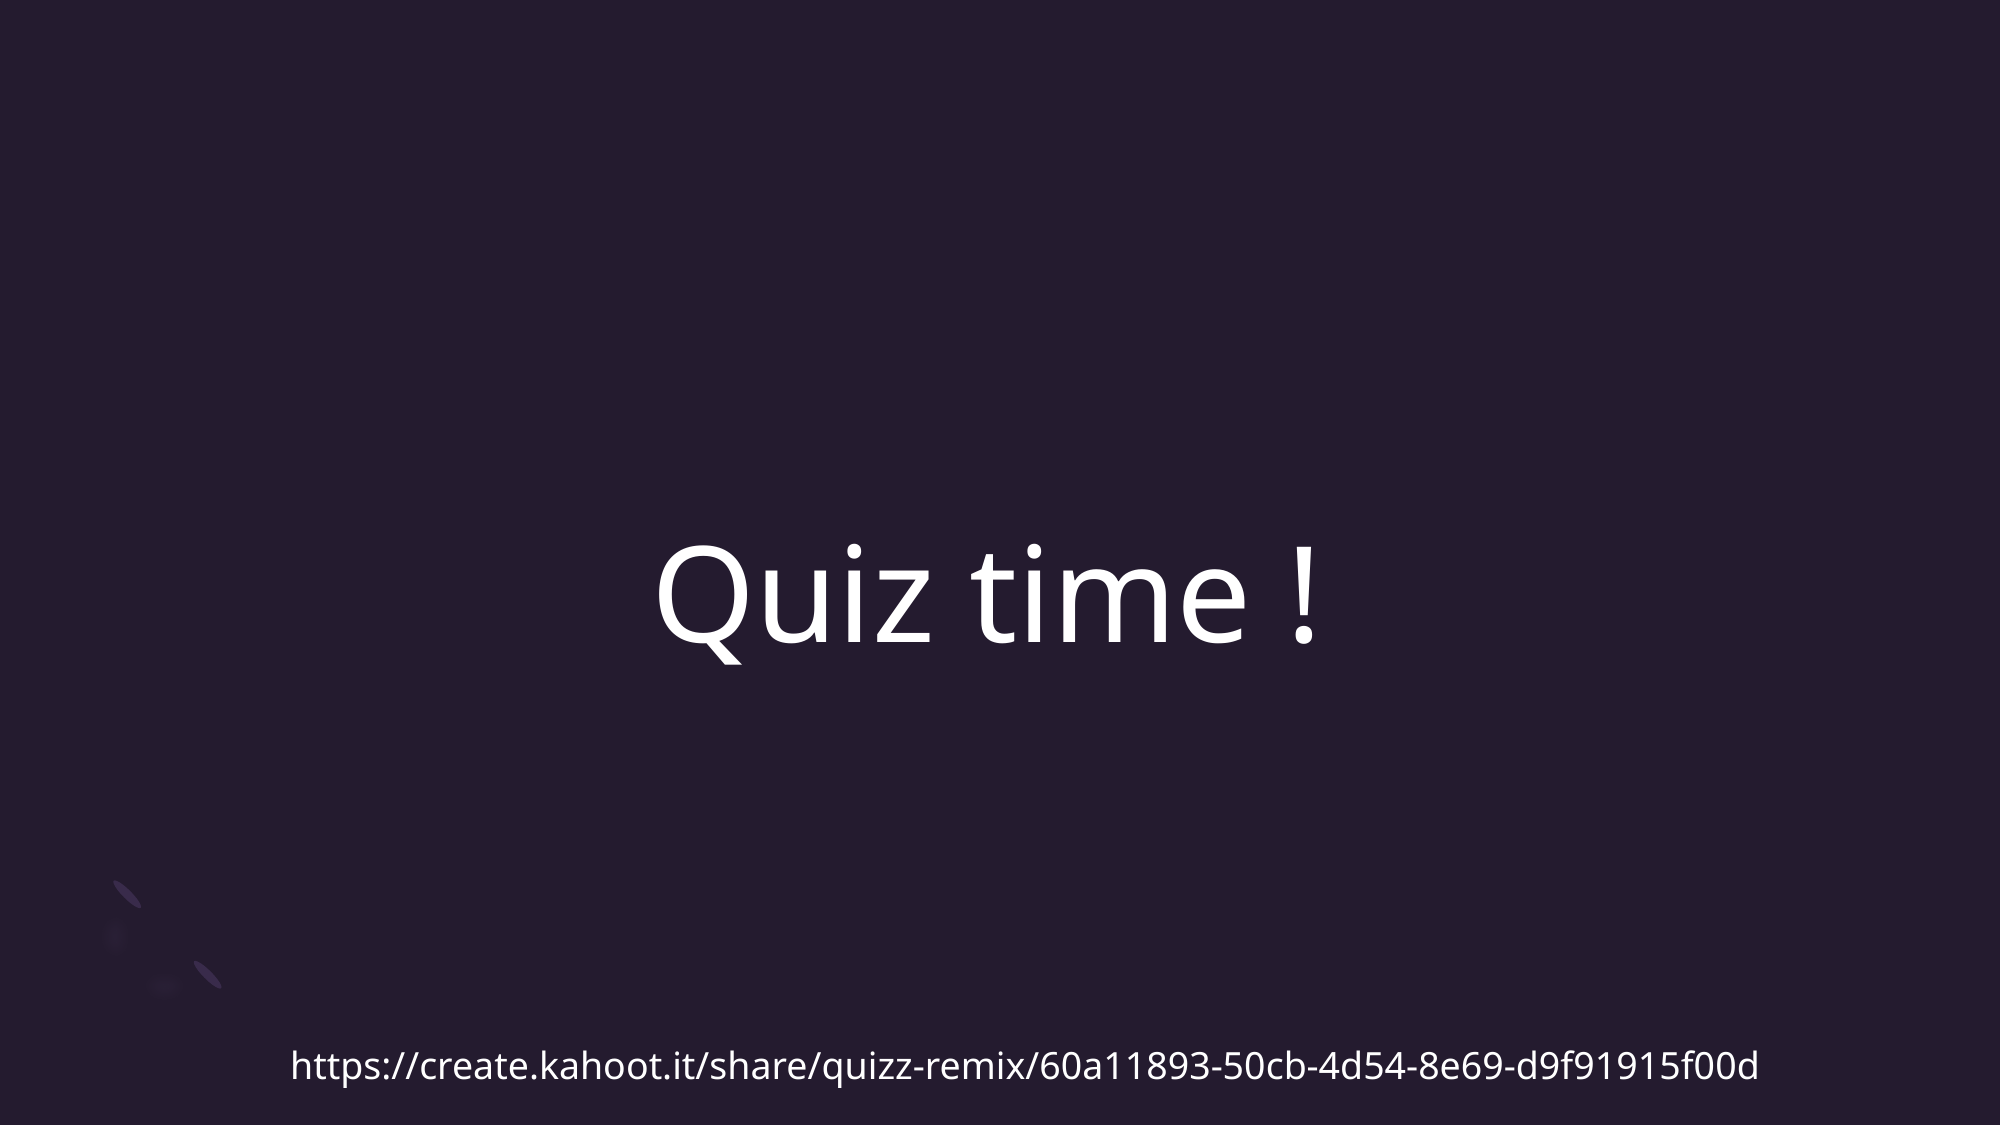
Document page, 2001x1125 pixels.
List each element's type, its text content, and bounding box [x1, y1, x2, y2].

title Quiz time ! [651, 509, 1349, 766]
text_box https://create.kahoot.it/share/quizz-remix/60a11893-50cb-4d54-8e69-d9f91915f00d [275, 1034, 1776, 1094]
